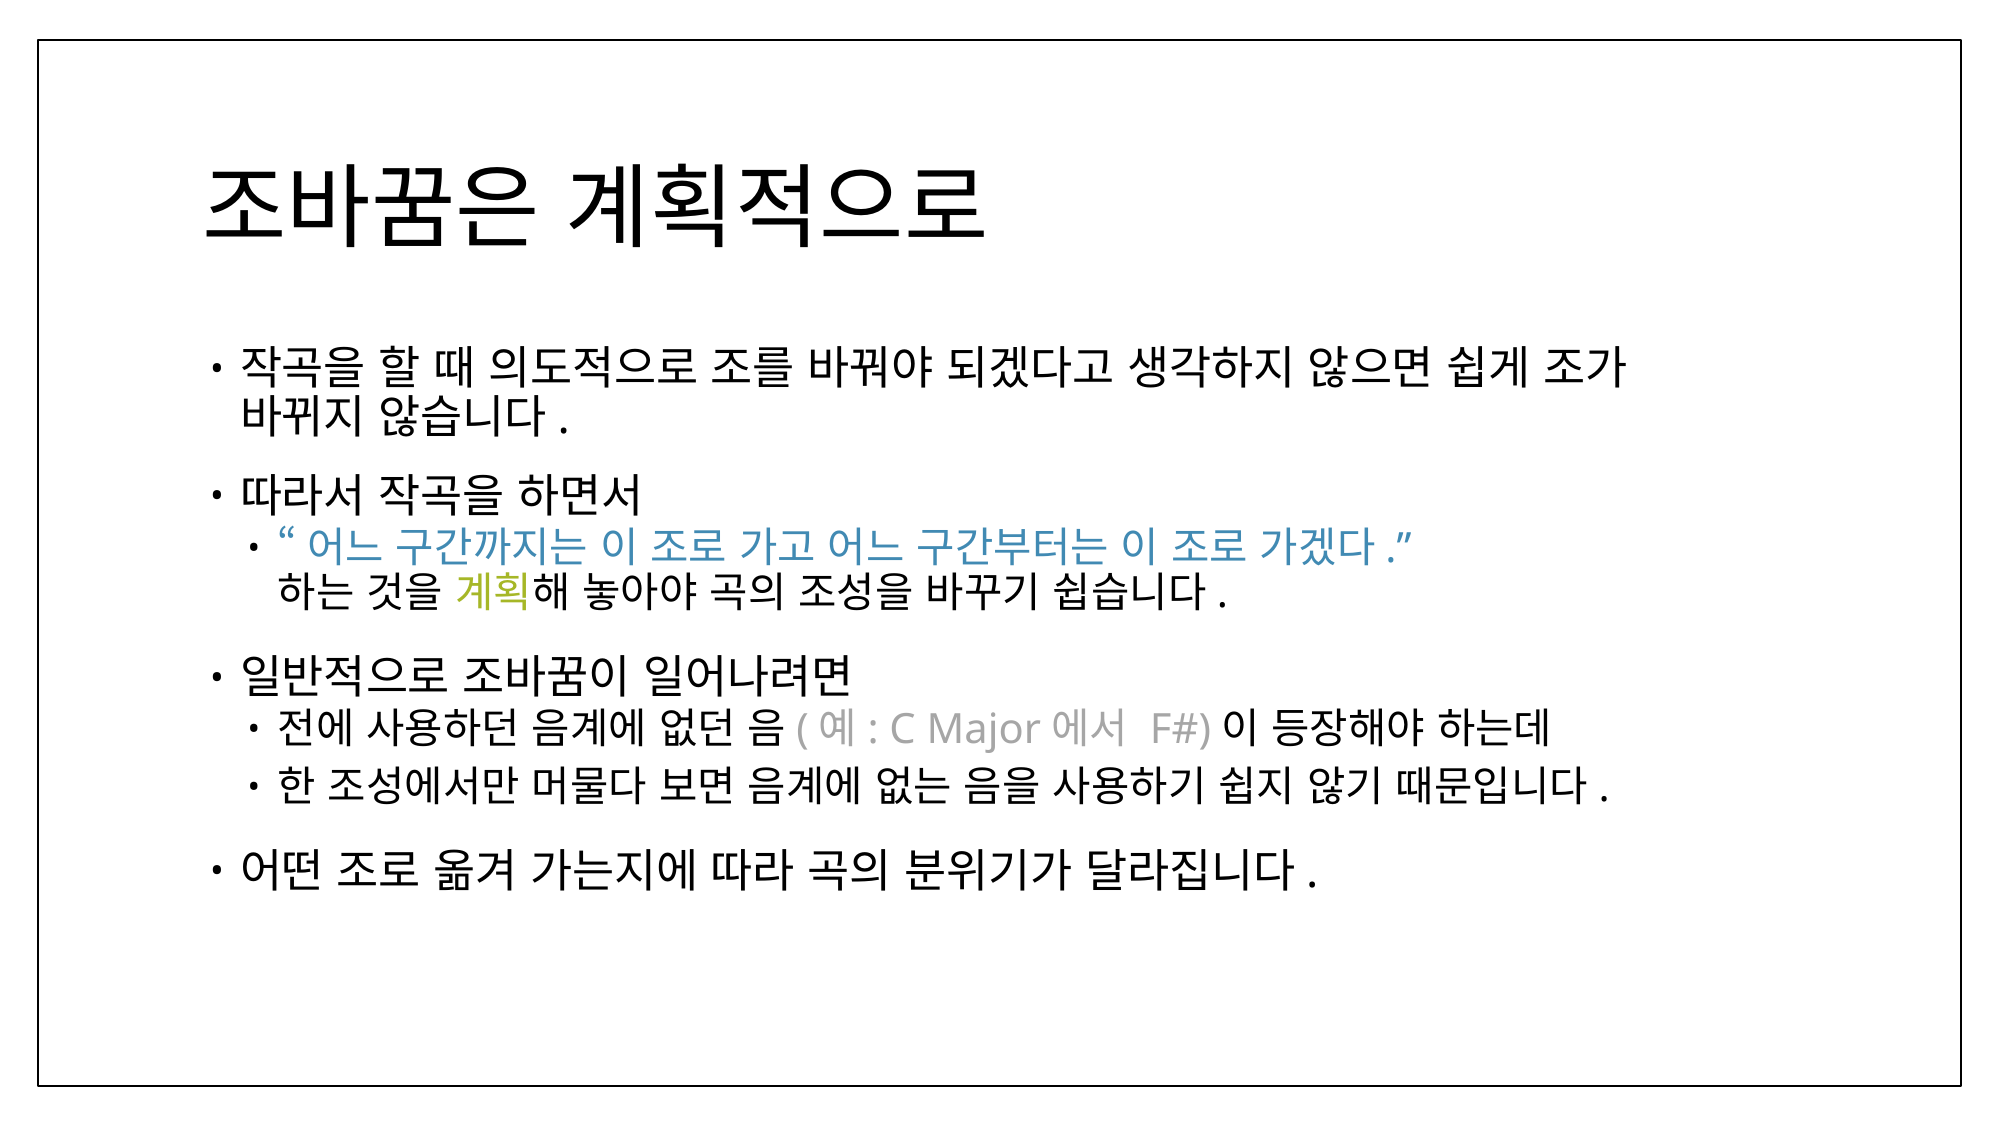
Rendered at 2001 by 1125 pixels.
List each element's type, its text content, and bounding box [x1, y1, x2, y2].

list 작곡을 할 때 의도적으로 조를 바꿔야 되겠다고 생각하지 않으면 쉽게 조가 바뀌지 않습니다. 따라서 작곡을 하면서 “어느 구간까지는 이 조로 가고 어느 구간부터는 이 조로 가겠다.” 하는 것을 계획해 놓아야 곡의 조성을 바꾸기 쉽습니다. 일반적으로 조바꿈이 일어나려면 전에 사용하던 음계에 없던 음(예: C Major에서 F#)이 등장해야 하는데 한 조성에서만 머물다 보면 음계에 없는 음을 사용하기 쉽지 않기 때문입니다. 어떤 조로 옮겨 가는지에 따라 곡의 분위기가 달라집니다. [187, 337, 1808, 1000]
title 조바꿈은 계획적으로 [187, 99, 1808, 323]
